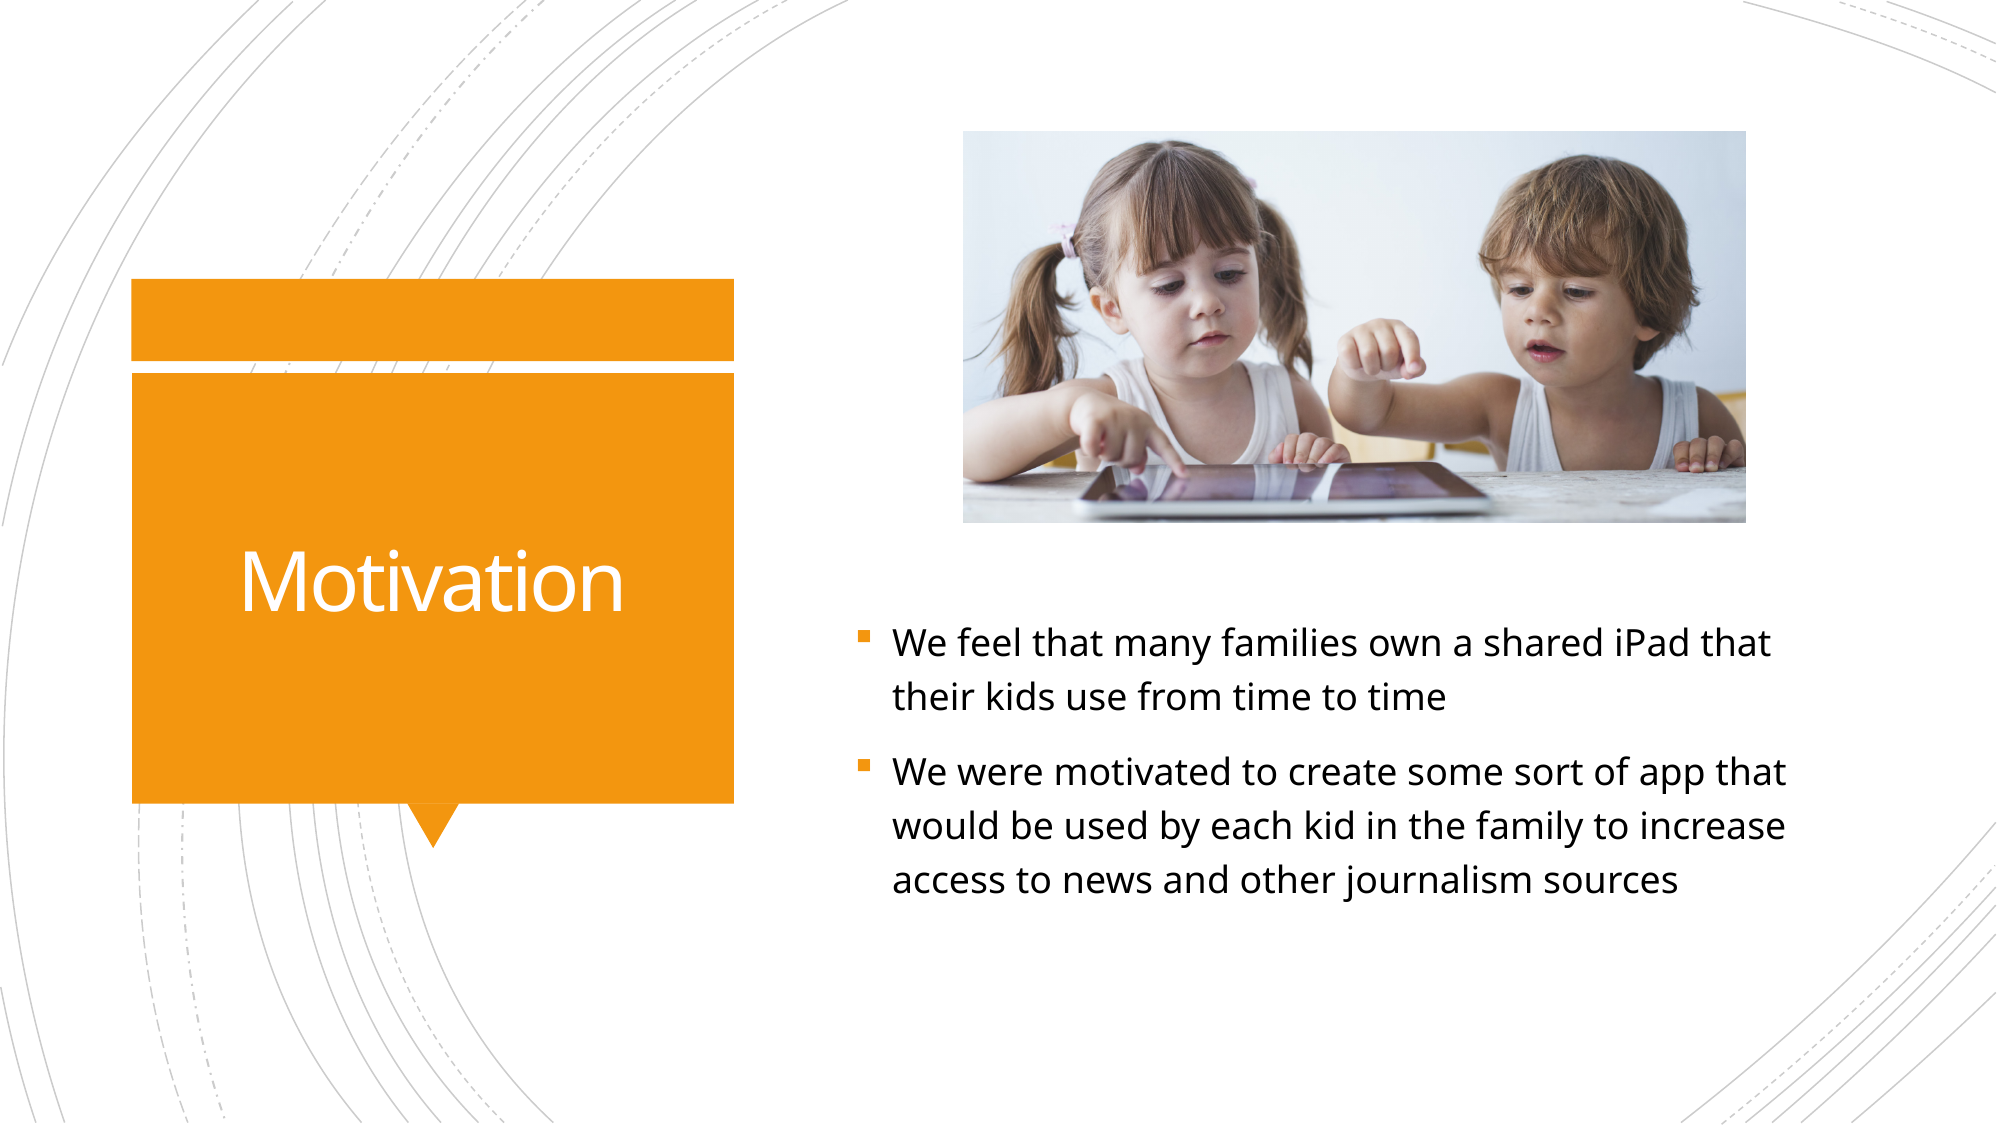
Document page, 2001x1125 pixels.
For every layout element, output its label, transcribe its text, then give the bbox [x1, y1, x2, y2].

title Motivation [145, 383, 721, 789]
list We feel that many families own a shared iPad that their kids use from time to time We were motivated to create some sort of app that would be used by each kid in the family to increase access to news and other journalism sources [839, 602, 1869, 994]
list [963, 131, 1746, 523]
